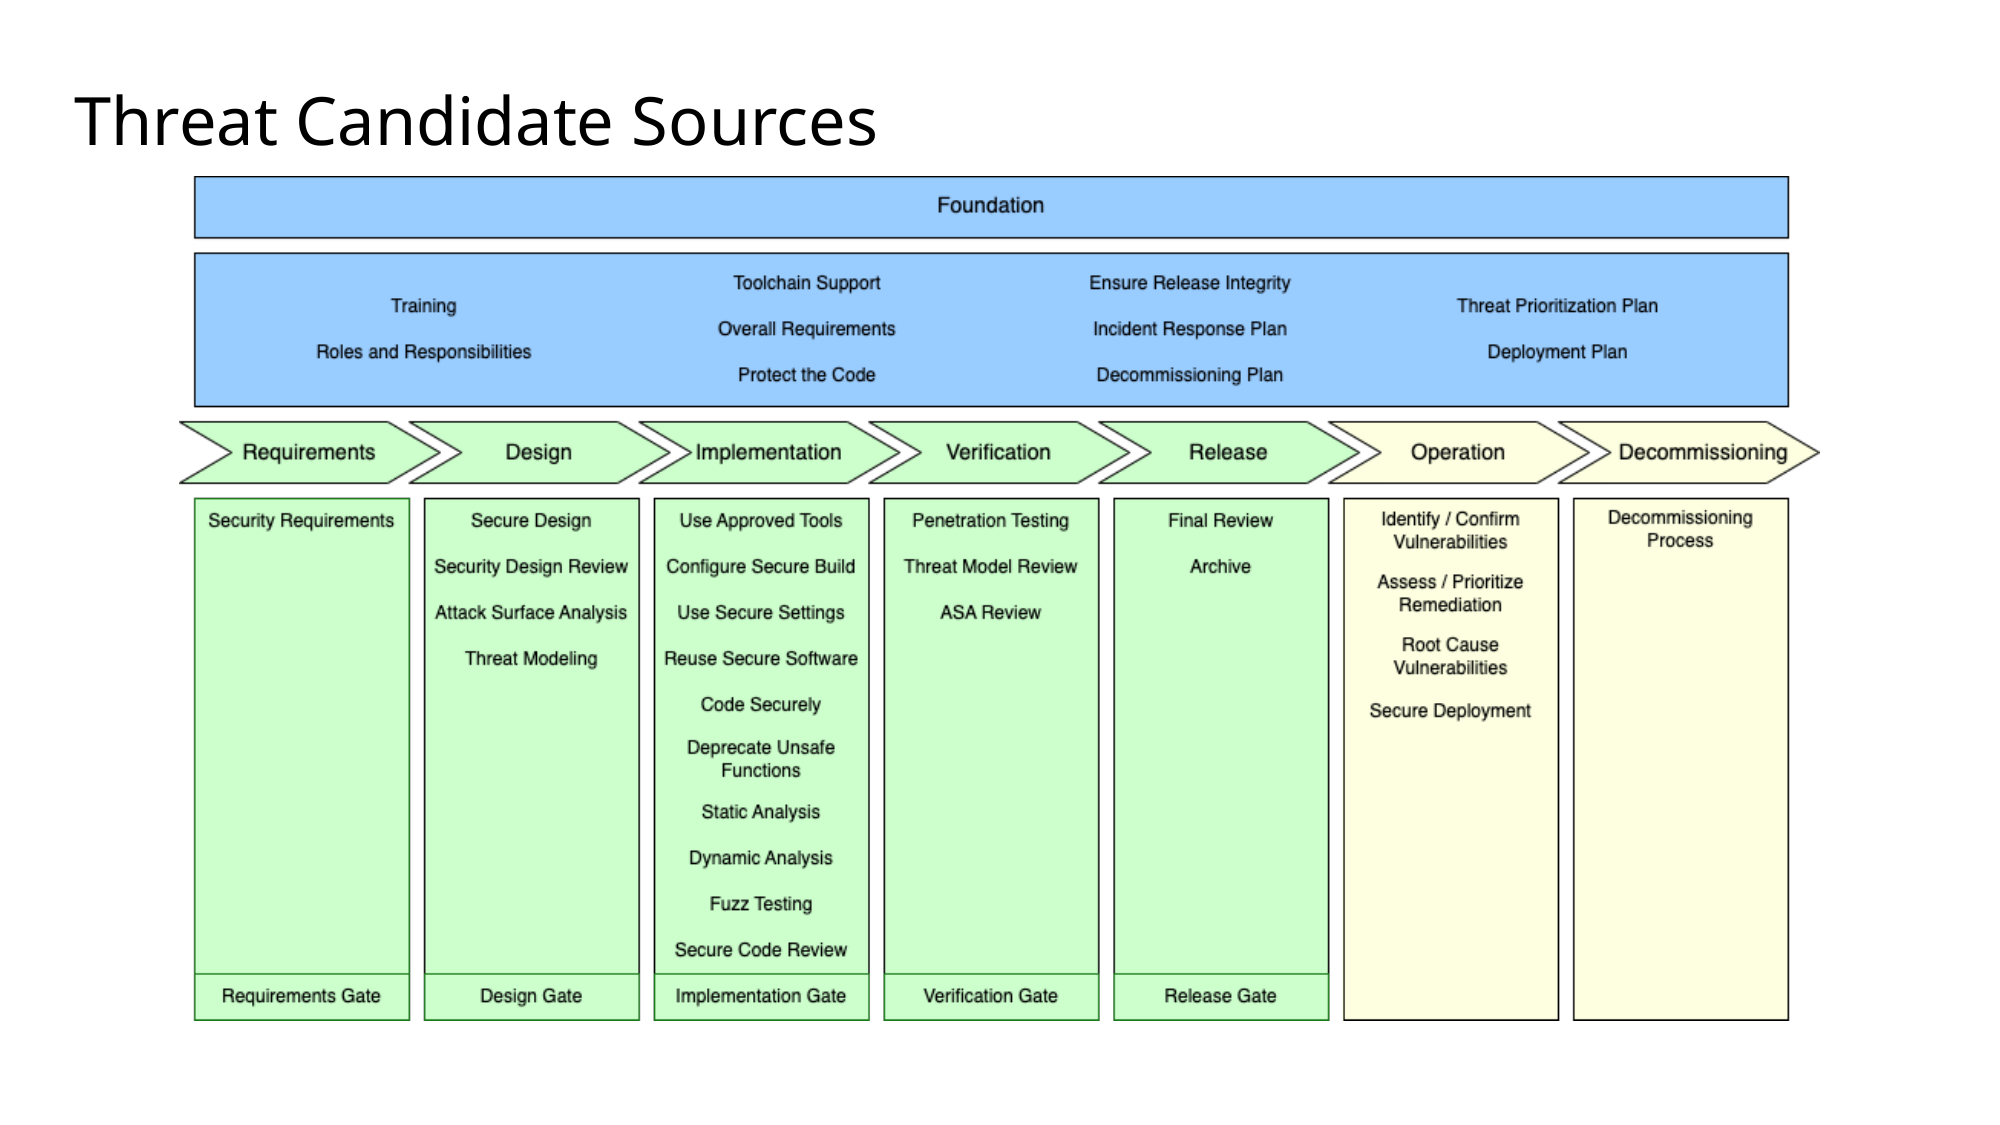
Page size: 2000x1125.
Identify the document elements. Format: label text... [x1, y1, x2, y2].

picture [179, 176, 1820, 1021]
title Threat Candidate Sources [74, 75, 1925, 162]
